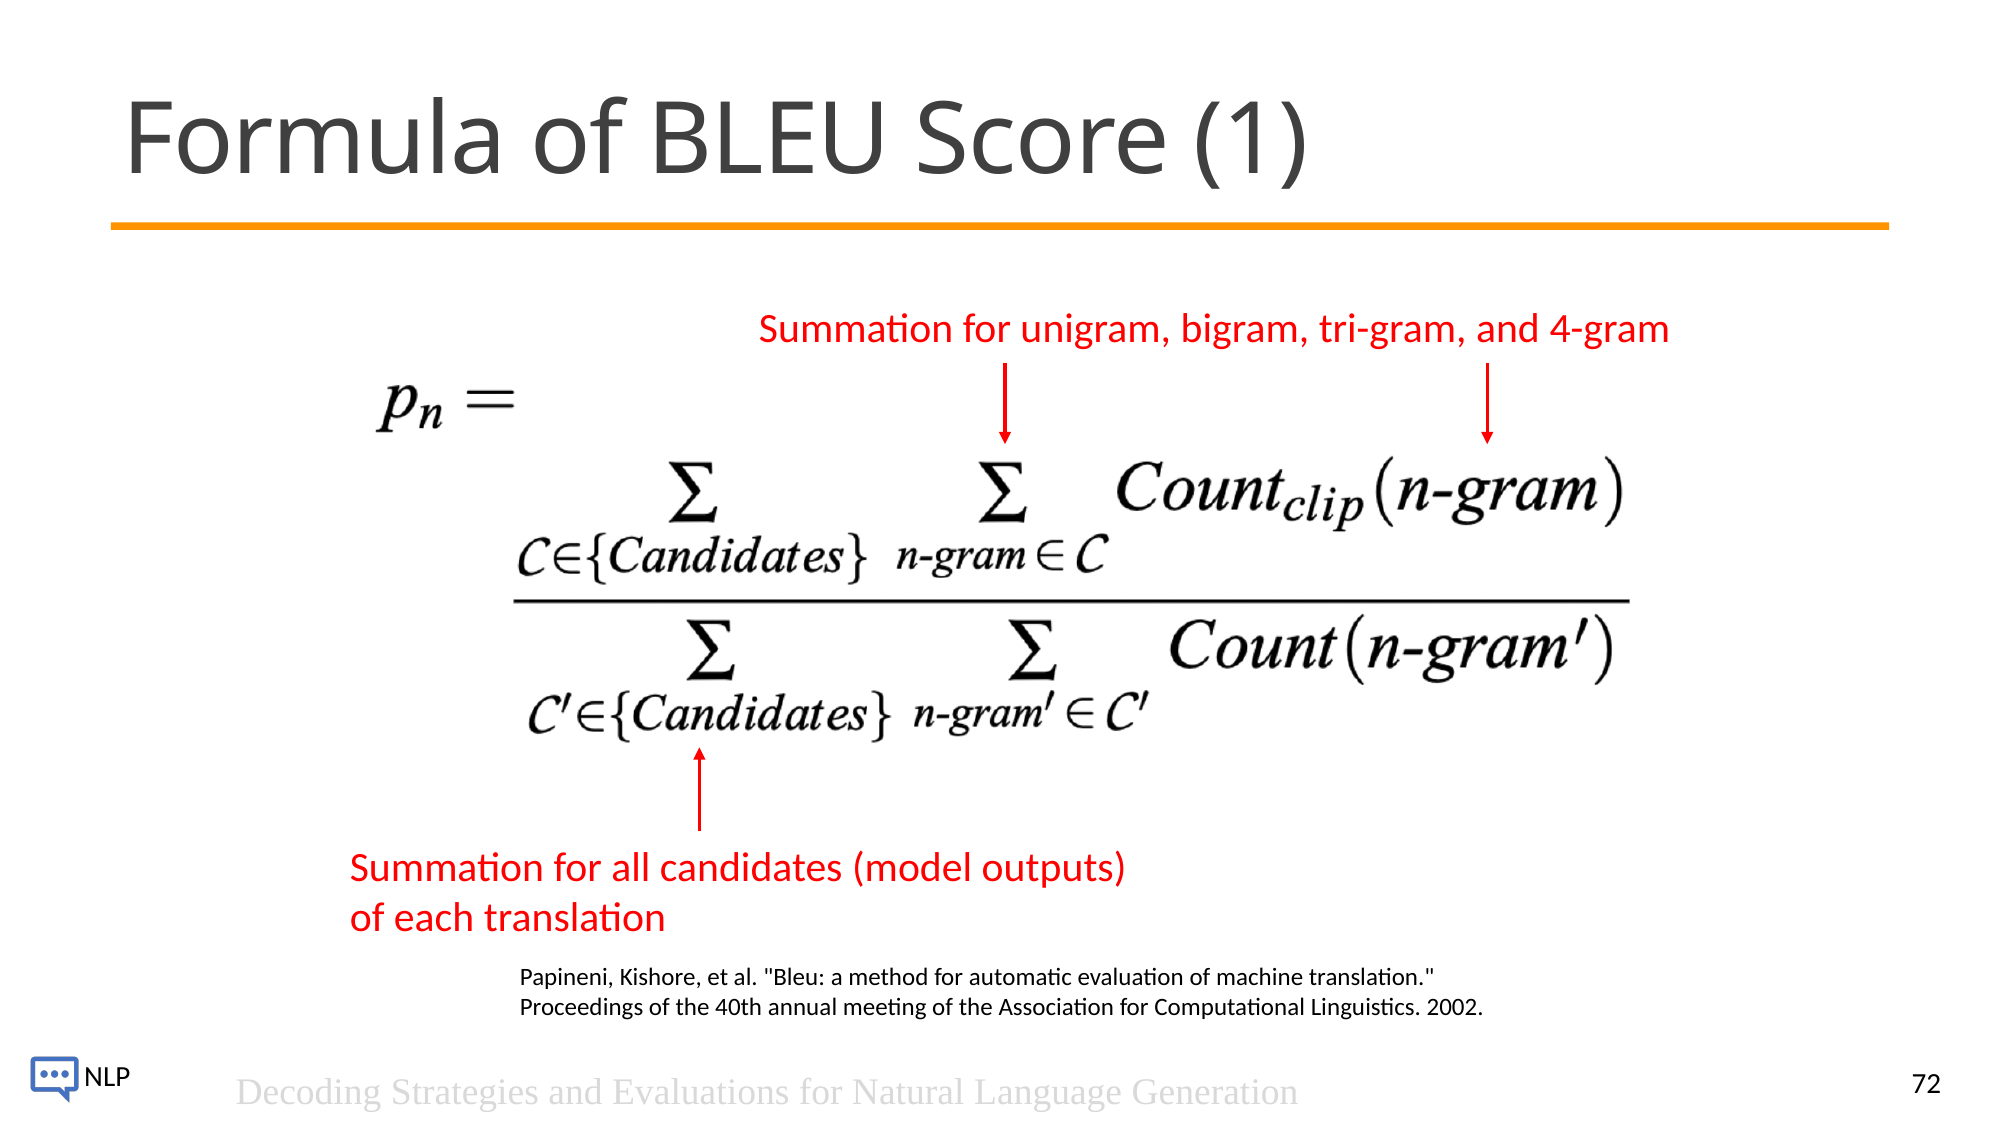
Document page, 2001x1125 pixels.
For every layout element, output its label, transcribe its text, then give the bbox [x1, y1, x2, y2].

slide_number 72 [1740, 1052, 1957, 1113]
text_box Summation for all candidates (model outputs) of each translation [335, 832, 1154, 948]
title Formula of BLEU Score (1) [107, 58, 1899, 228]
text_box Summation for unigram, bigram, tri-gram, and 4-gram [744, 292, 1700, 358]
text_box Papineni, Kishore, et al. "Bleu: a method for automatic evaluation of machine translation." Proceedings of the 40th annual meeting of the Association for Computational Linguistics. 2002. [505, 953, 1505, 1029]
picture [23, 1047, 86, 1110]
text_box Decoding Strategies and Evaluations for Natural Language Generation [220, 1059, 1349, 1120]
picture [361, 366, 1638, 759]
